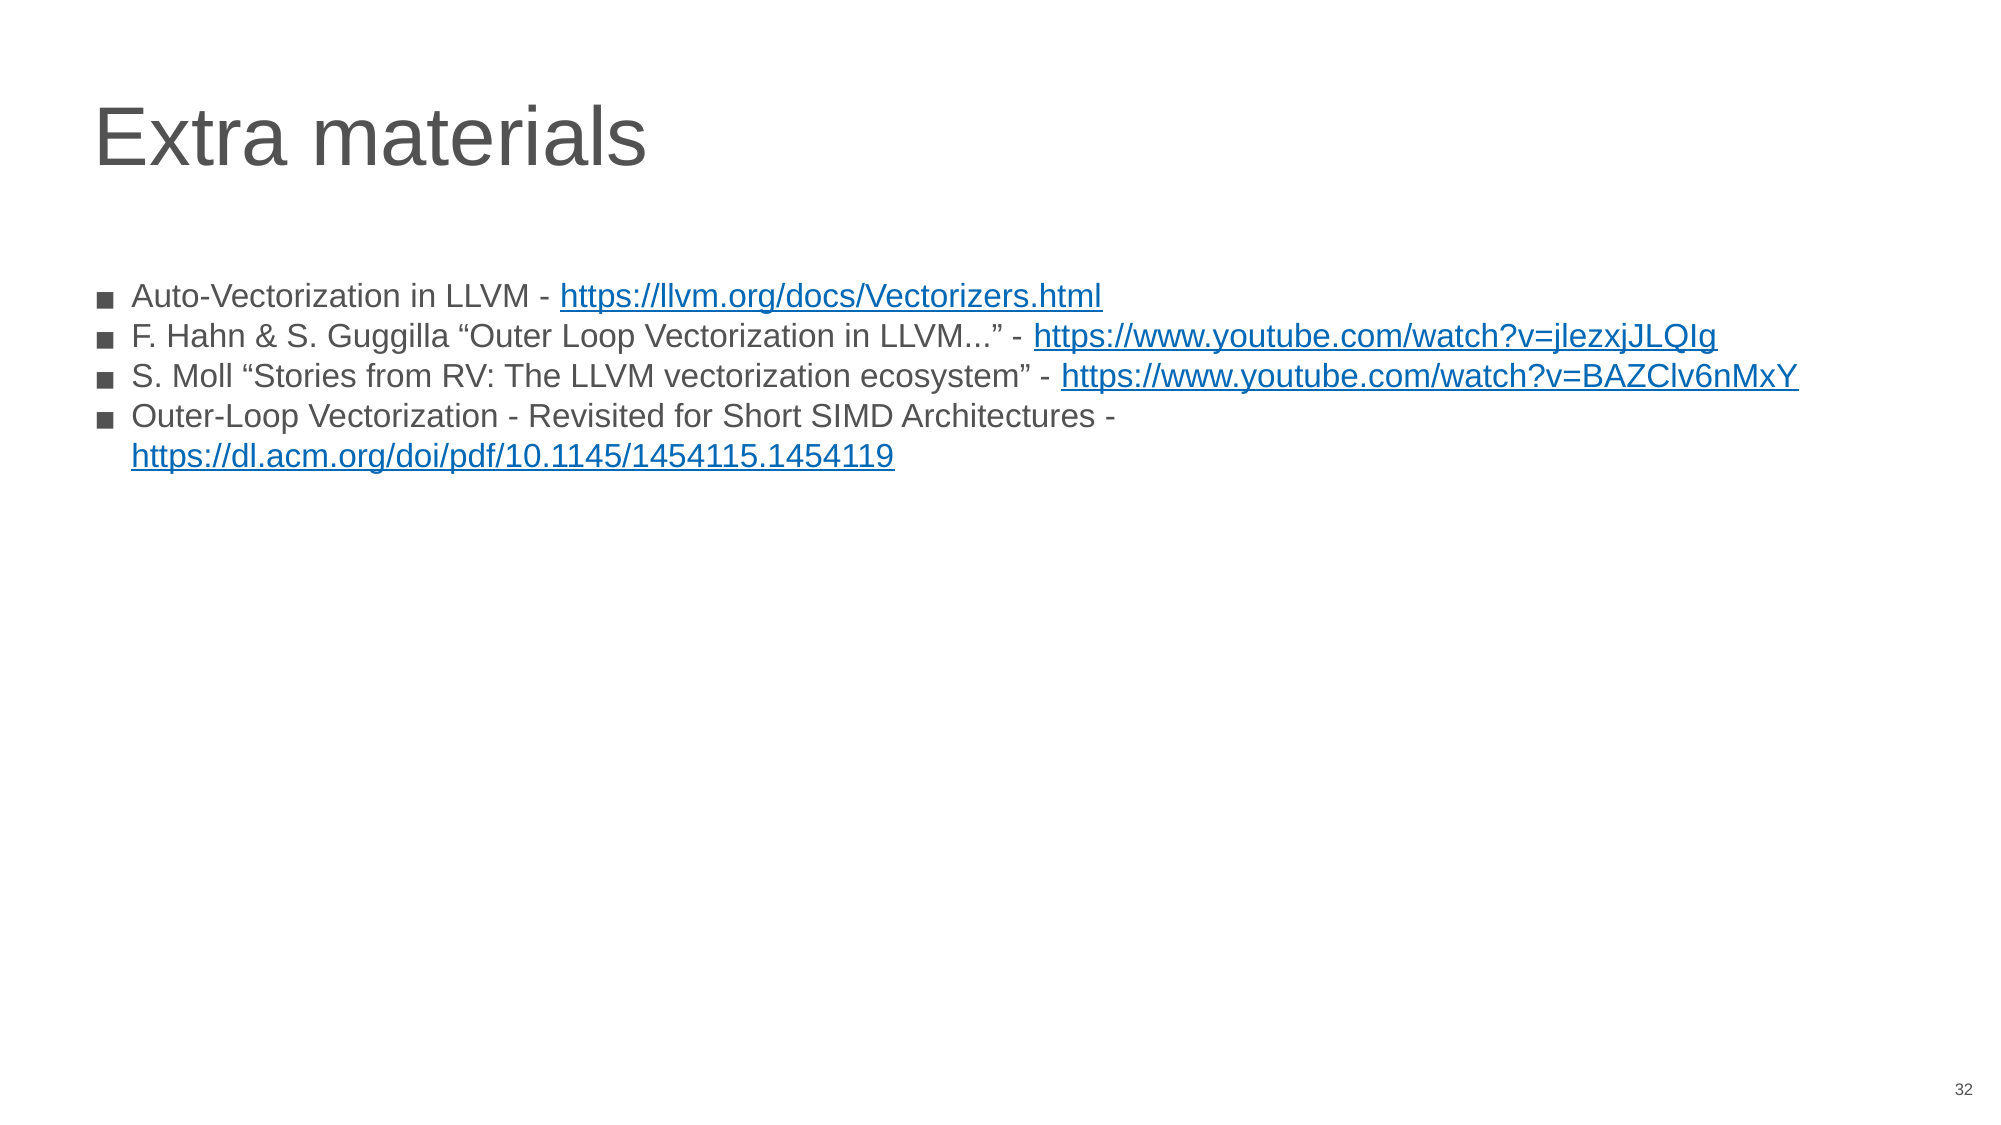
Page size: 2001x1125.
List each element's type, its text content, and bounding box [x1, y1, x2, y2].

title Extra materials [93, 93, 1900, 250]
list Auto-Vectorization in LLVM - https://llvm.org/docs/Vectorizers.html F. Hahn & S. Guggilla “Outer Loop Vectorization in LLVM...” - https://www.youtube.com/watch?v=jlezxjJLQIg S. Moll “Stories from RV: The LLVM vectorization ecosystem” - https://www.youtube.com/watch?v=BAZClv6nMxY Outer-Loop Vectorization - Revisited for Short SIMD Architectures - https://dl.acm.org/doi/pdf/10.1145/1454115.1454119 [93, 274, 1872, 1027]
